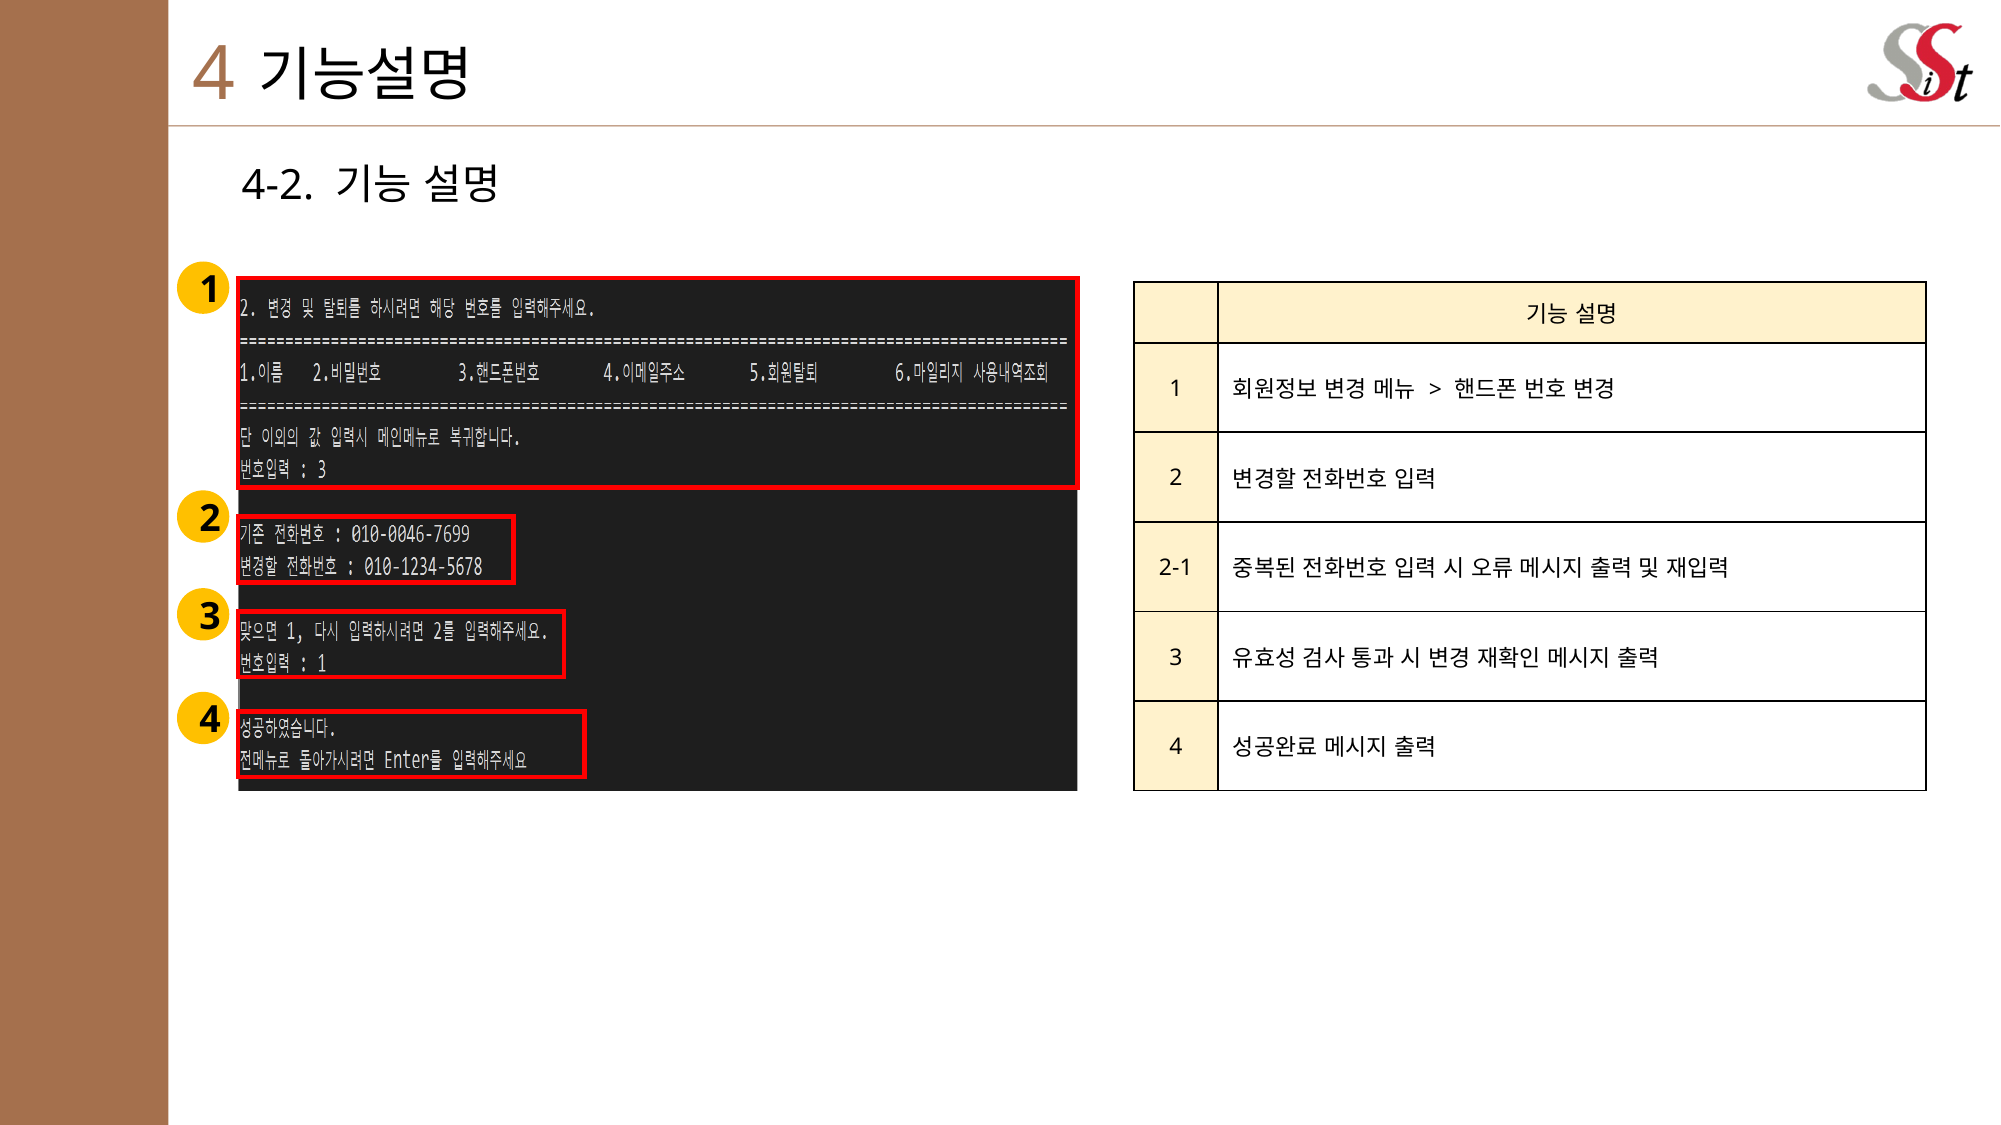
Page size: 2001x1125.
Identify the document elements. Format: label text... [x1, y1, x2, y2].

table_cell 성공완료 메시지 출력 [1219, 702, 1925, 790]
table_cell 1 [1135, 344, 1217, 431]
text_box 4-2. 기능 설명 [226, 150, 748, 216]
text_box 기능설명 [255, 29, 765, 114]
text_box 4 [175, 690, 231, 746]
picture [1855, 11, 1994, 115]
table_cell 회원정보 변경 메뉴 > 핸드폰 번호 변경 [1219, 344, 1925, 431]
text_box 2 [175, 489, 231, 544]
text_box [0, 0, 169, 1125]
text_box 4 [177, 17, 255, 123]
table_cell 2-1 [1135, 523, 1217, 611]
table_header [1135, 283, 1217, 342]
table_cell 중복된 전화번호 입력 시 오류 메시지 출력 및 재입력 [1219, 523, 1925, 611]
picture [237, 278, 1078, 791]
table_header 기능 설명 [1219, 283, 1925, 342]
table_cell 유효성 검사 통과 시 변경 재확인 메시지 출력 [1219, 612, 1925, 700]
text_box 3 [175, 587, 231, 642]
table_cell 3 [1135, 612, 1217, 700]
table_cell 변경할 전화번호 입력 [1219, 433, 1925, 521]
table_cell 4 [1135, 702, 1217, 790]
table_cell 2 [1135, 433, 1217, 521]
text_box 1 [175, 260, 231, 315]
